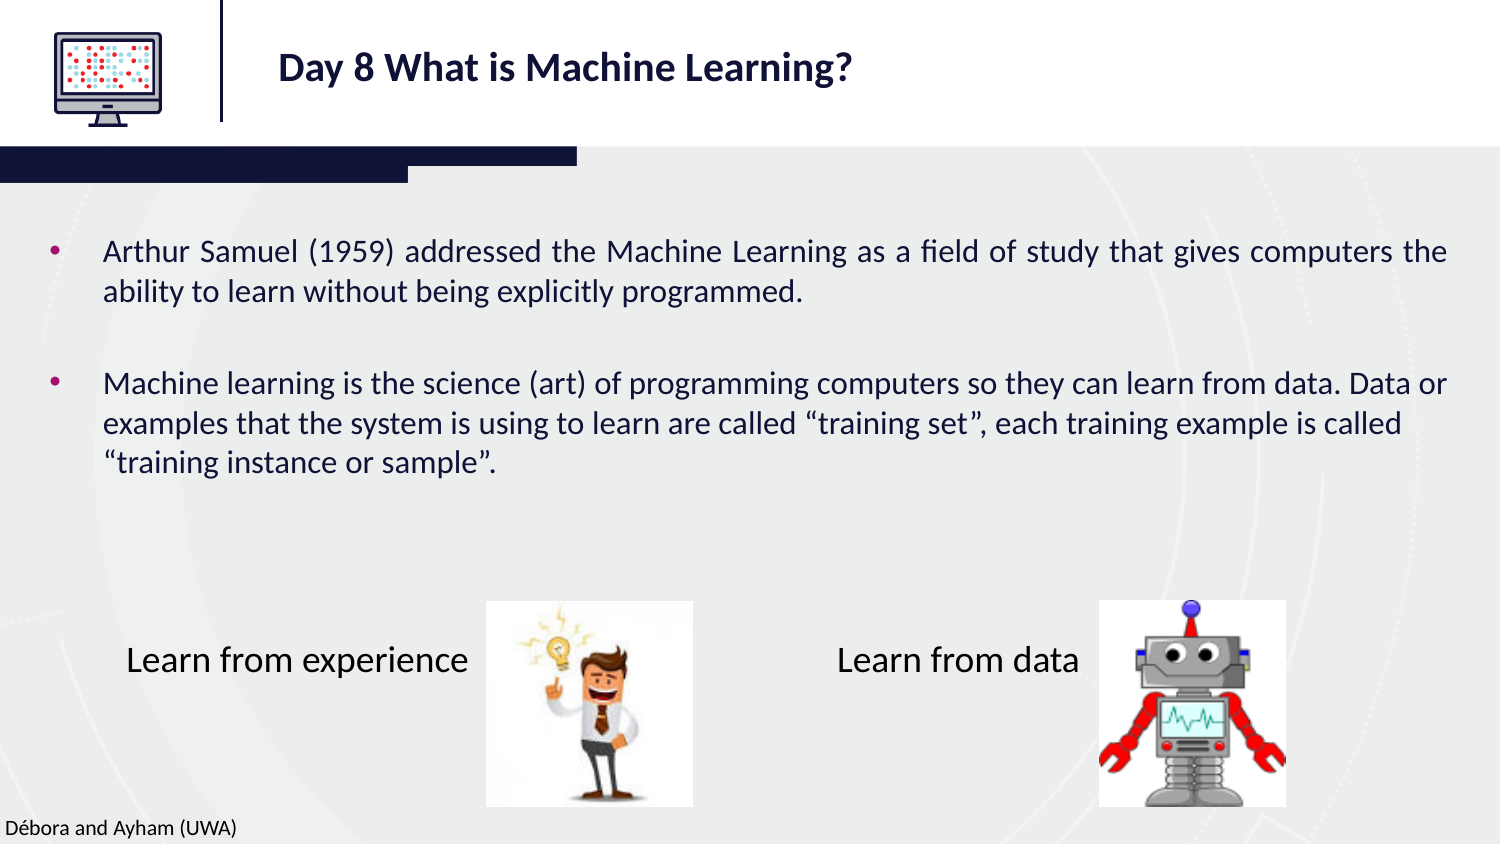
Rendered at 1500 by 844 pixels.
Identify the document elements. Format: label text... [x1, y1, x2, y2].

text_box Learn from data [822, 627, 1094, 688]
list Débora and Ayham (UWA) [0, 806, 1130, 843]
text_box Learn from experience [111, 627, 481, 688]
text_box Arthur Samuel (1959) addressed the Machine Learning as a field of study that gives computers the ability to learn without being explicitly programmed. Machine learning is the science (art) of programming computers so they can learn from data. Data or examples that the system is using to learn are called “training set”, each training example is called “training instance or sample”. [34, 222, 1466, 489]
list Day 8 What is Machine Learning? [263, 32, 1404, 106]
picture [0, 0, 1500, 844]
